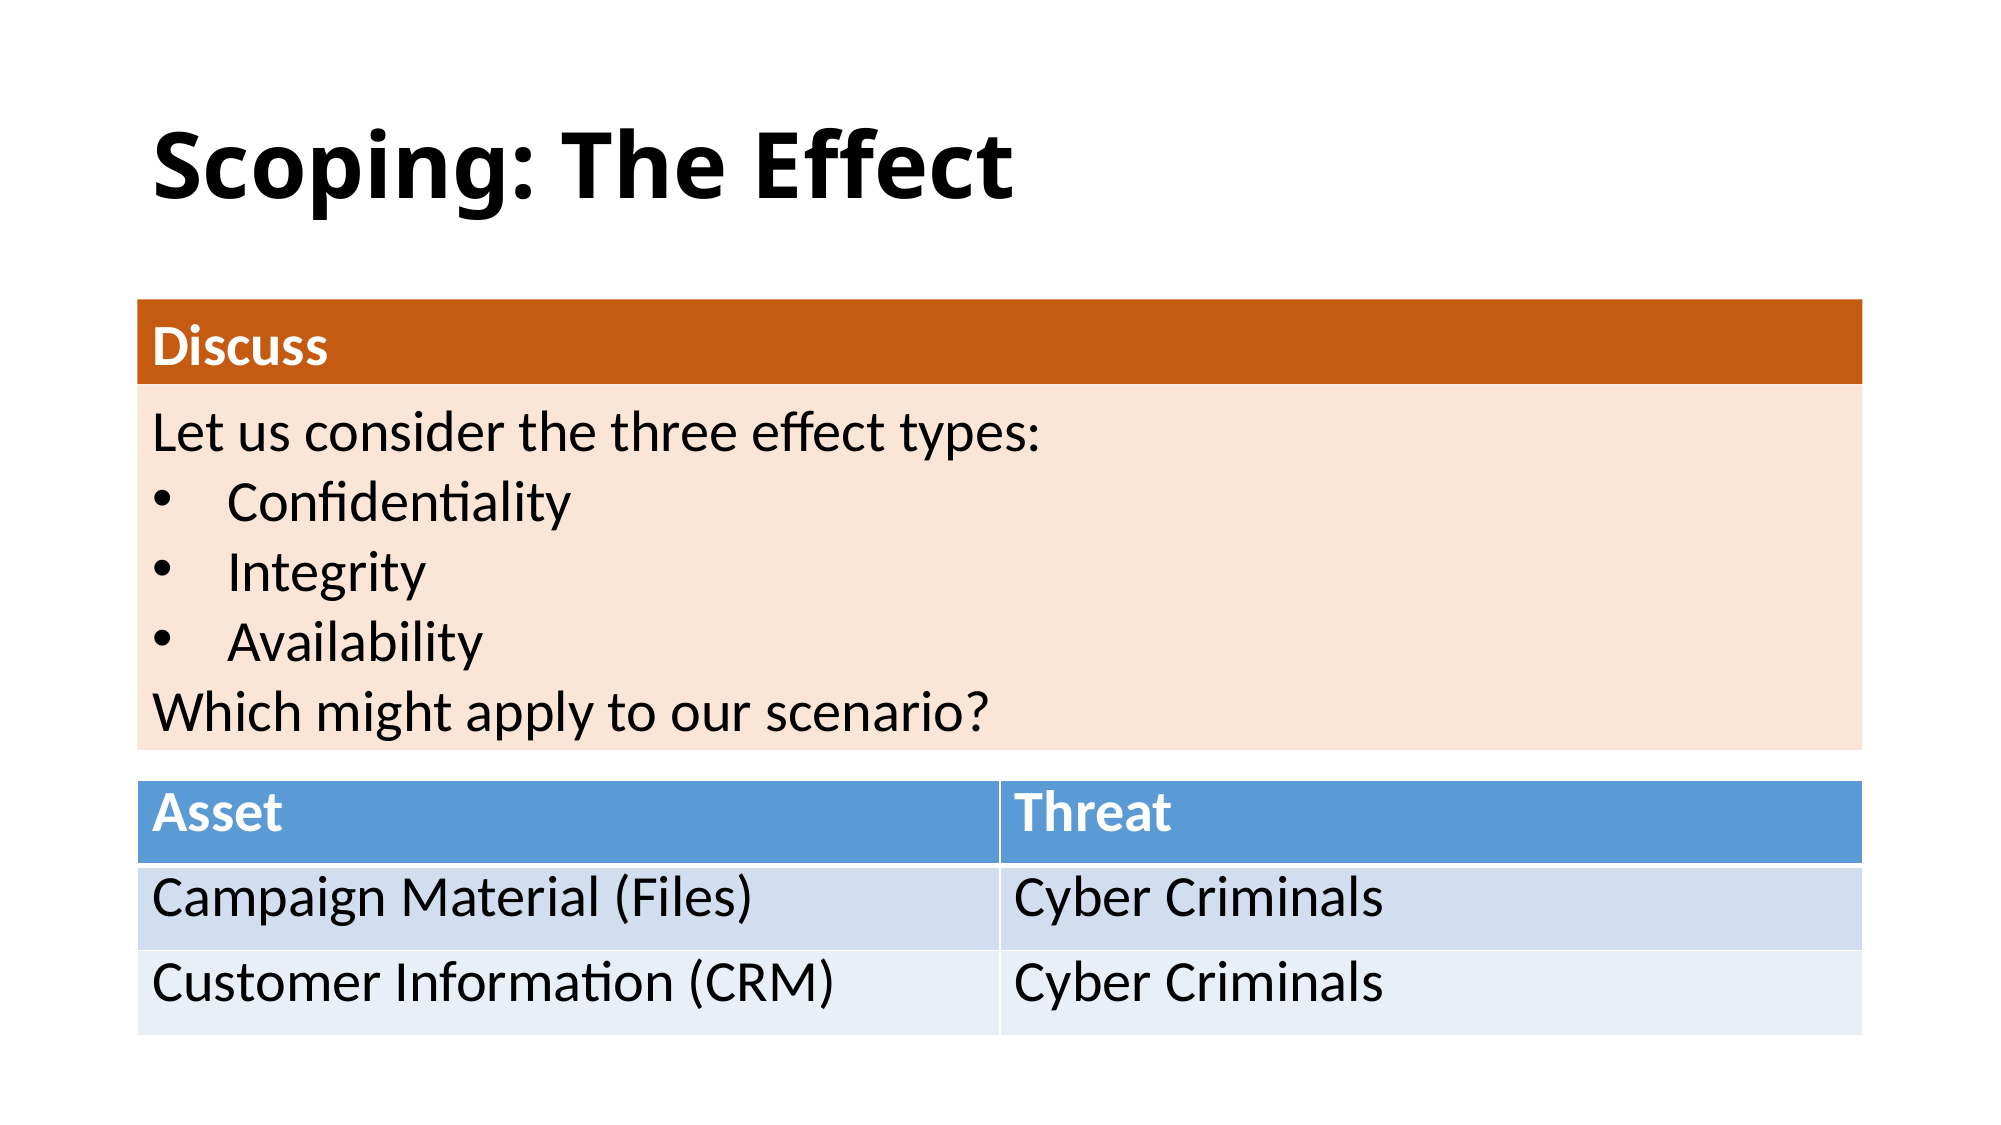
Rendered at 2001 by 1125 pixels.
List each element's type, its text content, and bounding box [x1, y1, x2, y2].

table_cell Campaign Material (Files) [138, 868, 999, 950]
text_box Discuss [137, 299, 1863, 385]
table_header Threat [1001, 781, 1862, 863]
title Scoping: The Effect [137, 59, 1863, 278]
table_cell Customer Information (CRM) [138, 951, 999, 1035]
text_box Let us consider the three effect types: Confidentiality Integrity Availability Which might apply to our scenario? [137, 385, 1863, 750]
table_header Asset [138, 781, 999, 863]
table_cell Cyber Criminals [1001, 951, 1862, 1035]
table_cell Cyber Criminals [1001, 868, 1862, 950]
